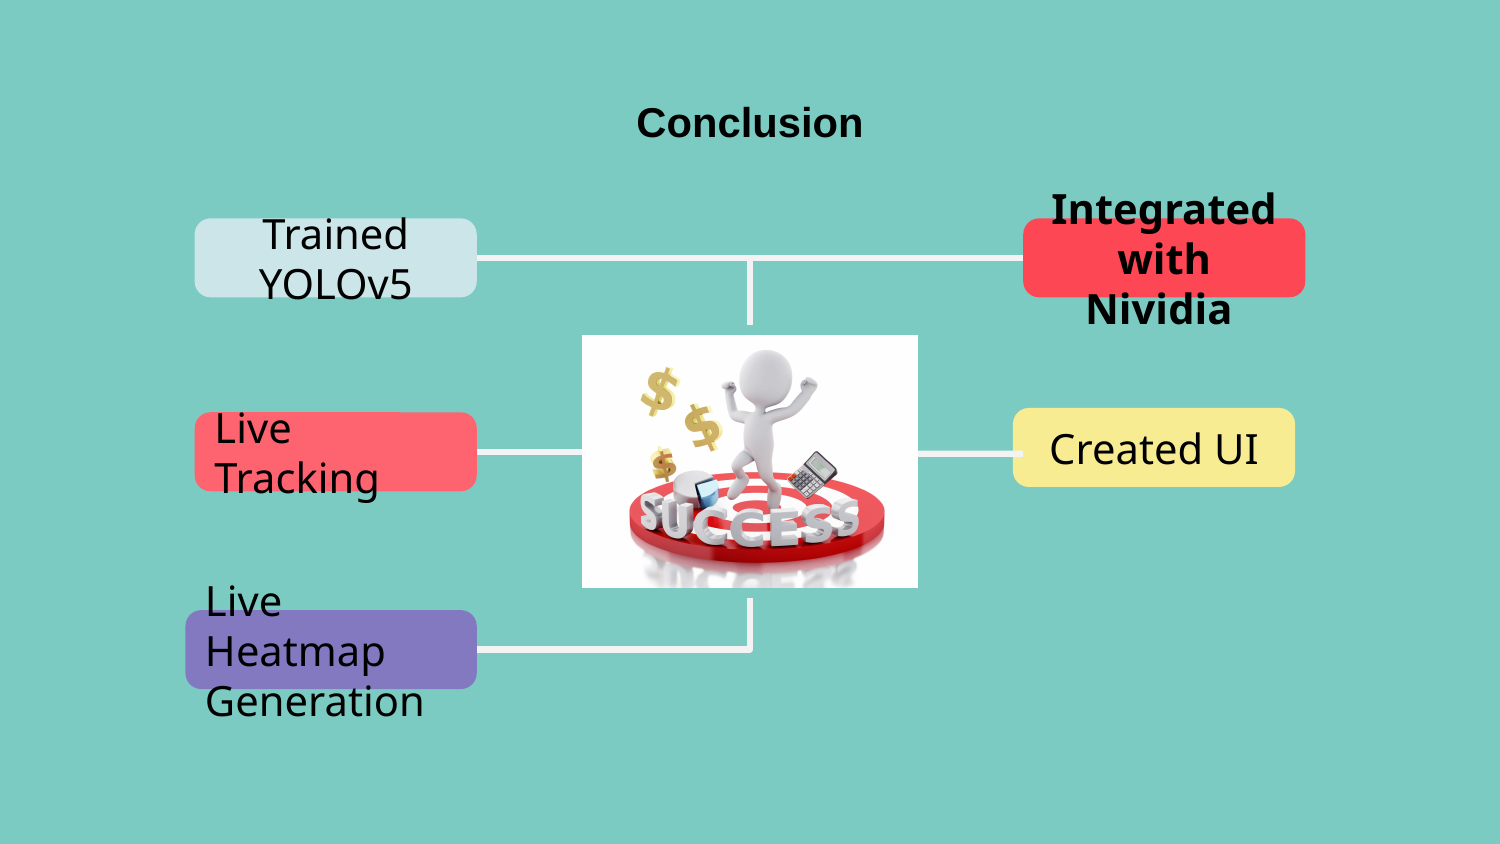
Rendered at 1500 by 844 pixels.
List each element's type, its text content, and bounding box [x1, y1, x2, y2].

text_box Created UI [1012, 407, 1296, 487]
text_box Trained YOLOv5 [194, 218, 477, 298]
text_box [476, 257, 748, 326]
text_box Integrated with Nividia [1023, 218, 1306, 298]
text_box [476, 597, 751, 650]
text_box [749, 257, 1024, 326]
picture [581, 335, 918, 588]
text_box Live Heatmap Generation [185, 610, 477, 690]
title Conclusion [75, 72, 1425, 167]
text_box Live Tracking [194, 412, 477, 492]
